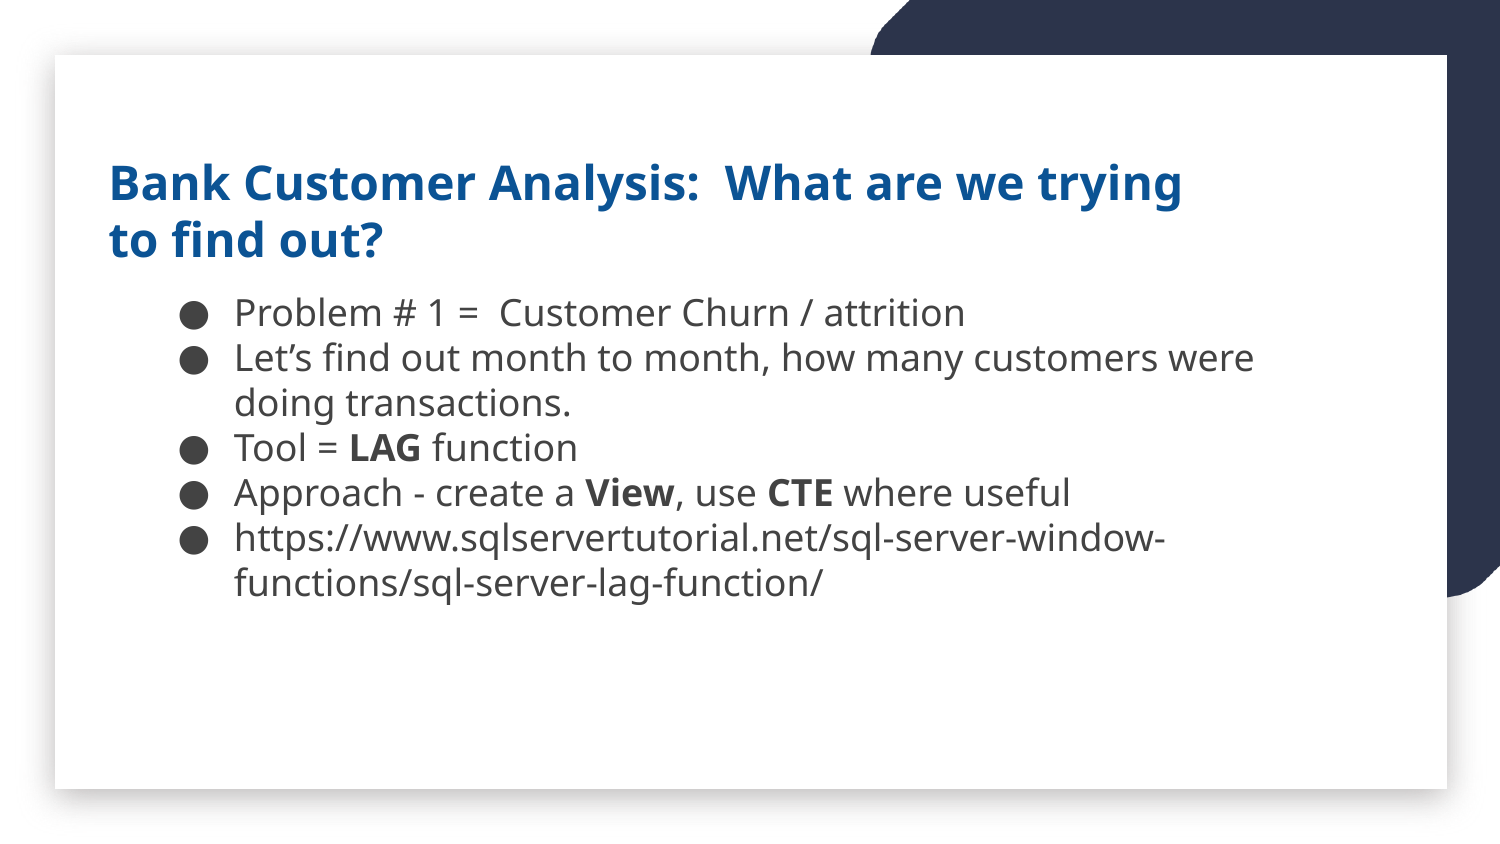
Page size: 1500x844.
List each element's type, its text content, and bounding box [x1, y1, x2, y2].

text_box Bank Customer Analysis: What are we trying to find out? [93, 137, 1221, 219]
text_box Problem # 1 = Customer Churn / attrition Let’s find out month to month, how many customers were doing transactions. Tool = LAG function Approach - create a View, use CTE where useful https://www.sqlservertutorial.net/sql-server-window-functions/sql-server-lag-function/ [143, 218, 1356, 705]
picture [0, 0, 1500, 844]
